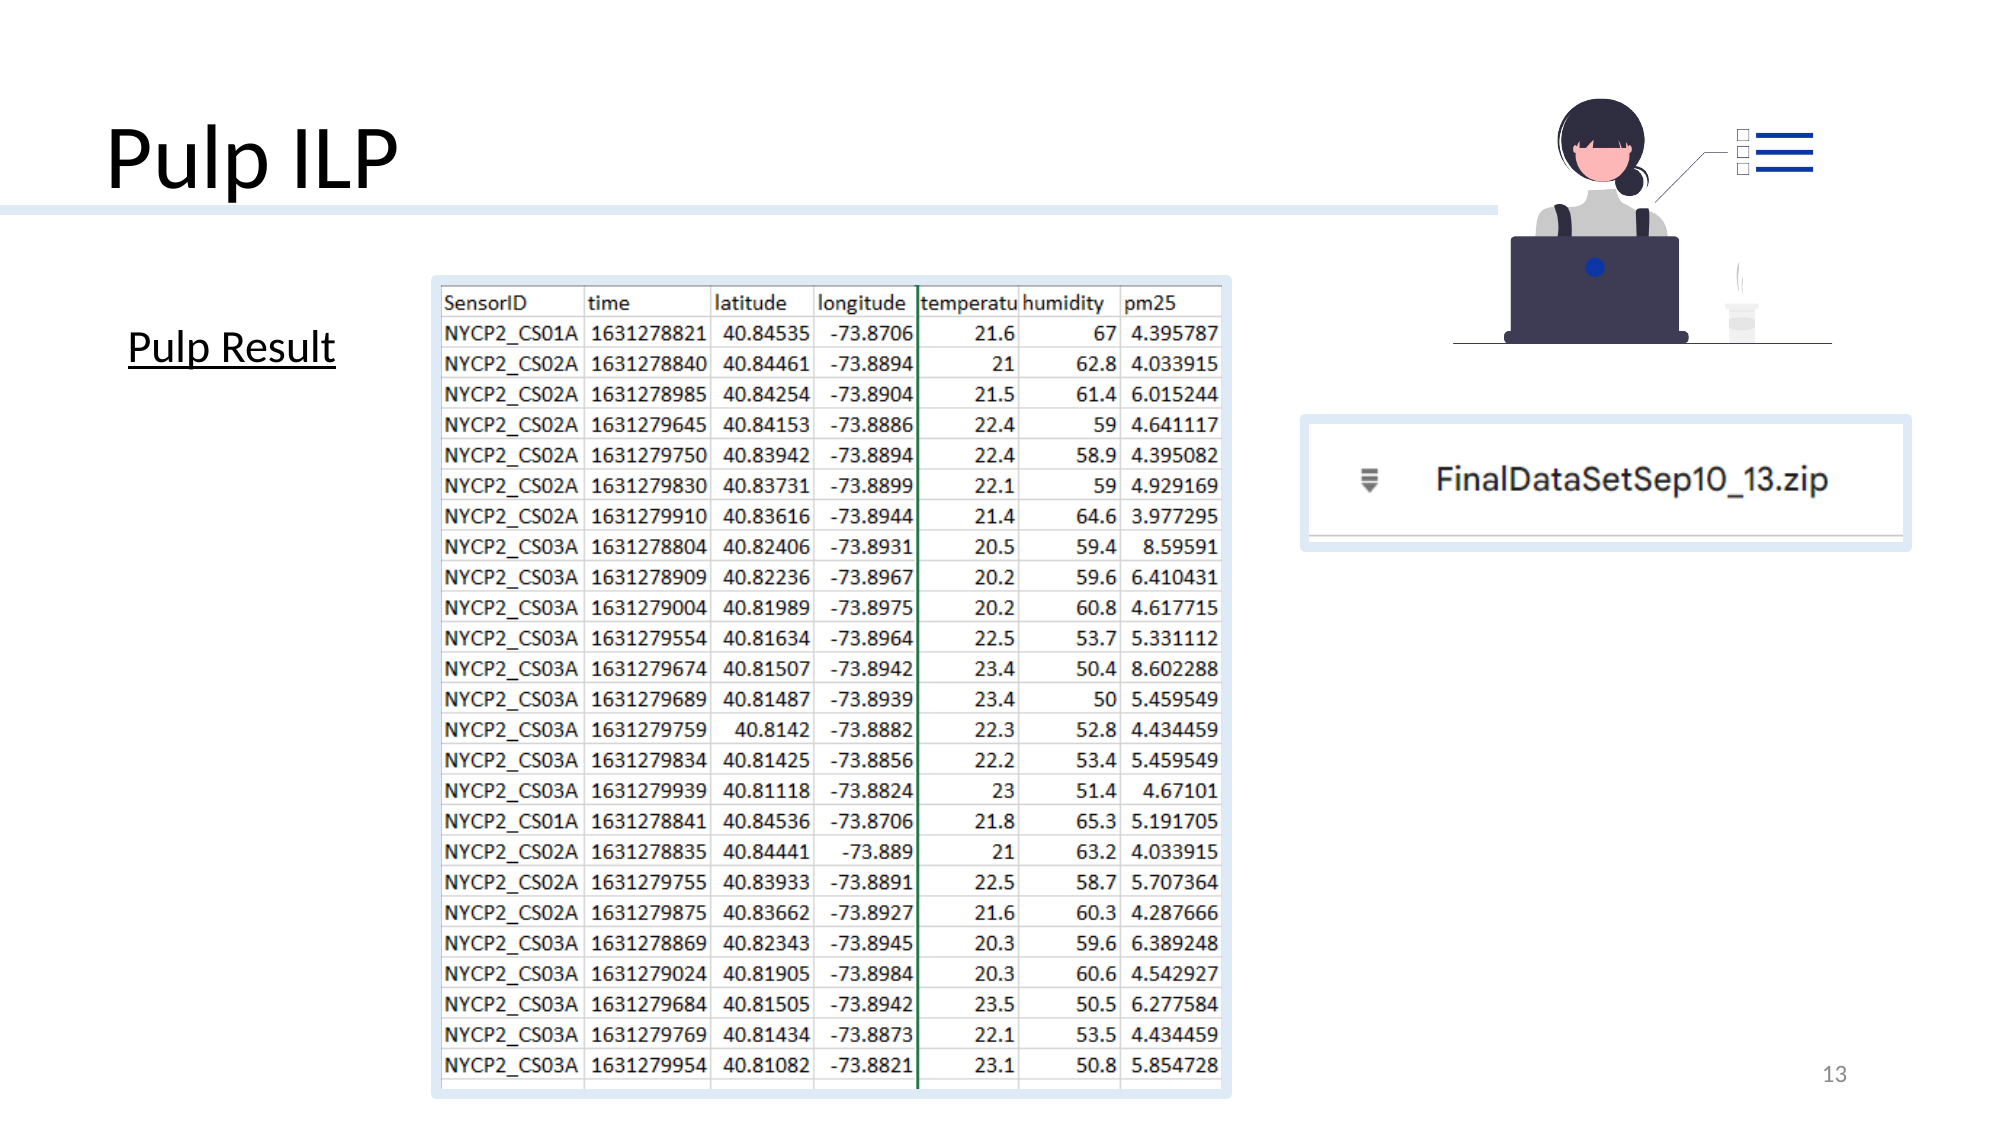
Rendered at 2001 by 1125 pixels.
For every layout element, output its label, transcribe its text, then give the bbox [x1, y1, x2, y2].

picture [1308, 423, 1903, 543]
slide_number 13 [1412, 1042, 1863, 1103]
picture [1406, 67, 1879, 375]
text_box [0, 205, 90, 215]
picture [440, 284, 1223, 1090]
title Pulp ILP [90, 50, 1816, 268]
text_box Pulp Result [112, 301, 356, 395]
